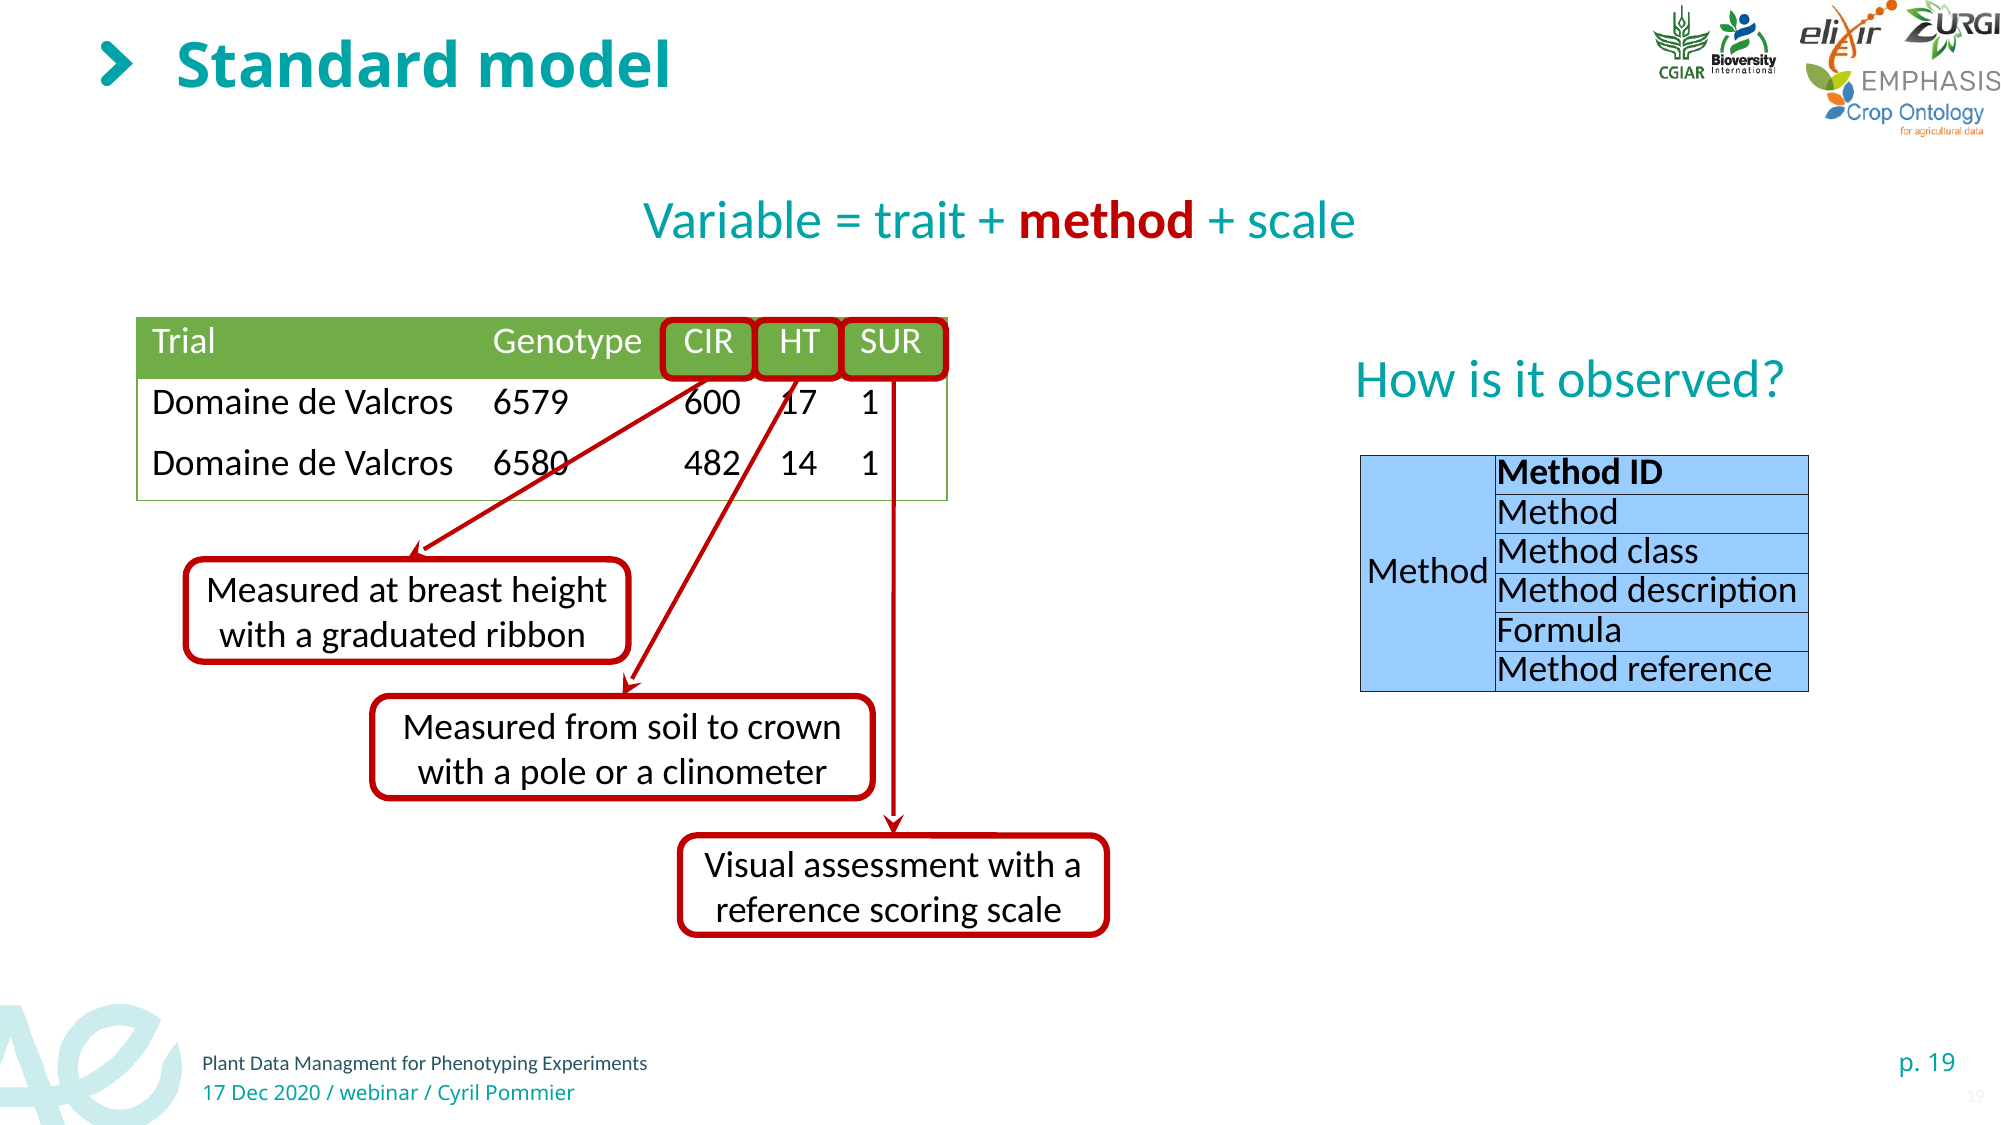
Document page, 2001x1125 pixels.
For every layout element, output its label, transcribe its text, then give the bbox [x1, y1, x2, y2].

table_cell Method class [1496, 534, 1808, 573]
table_header Trial [138, 319, 185, 379]
table_cell Domaine de Valcros [138, 379, 185, 440]
picture [101, 41, 134, 86]
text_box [185, 319, 1107, 935]
title Standard model [101, 4, 1396, 131]
list Variable = trait + method + scale How is it observed? [198, 184, 1803, 1005]
table_cell Formula [1496, 613, 1808, 651]
picture [0, 996, 188, 1125]
table_header Method [1361, 456, 1495, 691]
slide_number 19 [1533, 1065, 2000, 1125]
table_cell Method [1496, 495, 1808, 533]
table_cell Method reference [1496, 652, 1808, 691]
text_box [1653, 0, 1785, 86]
picture [1904, 0, 2000, 60]
table_cell Domaine de Valcros [138, 440, 185, 500]
table_cell Method description [1496, 574, 1808, 612]
table_header Method ID [1496, 456, 1808, 494]
picture [1800, 0, 2001, 138]
